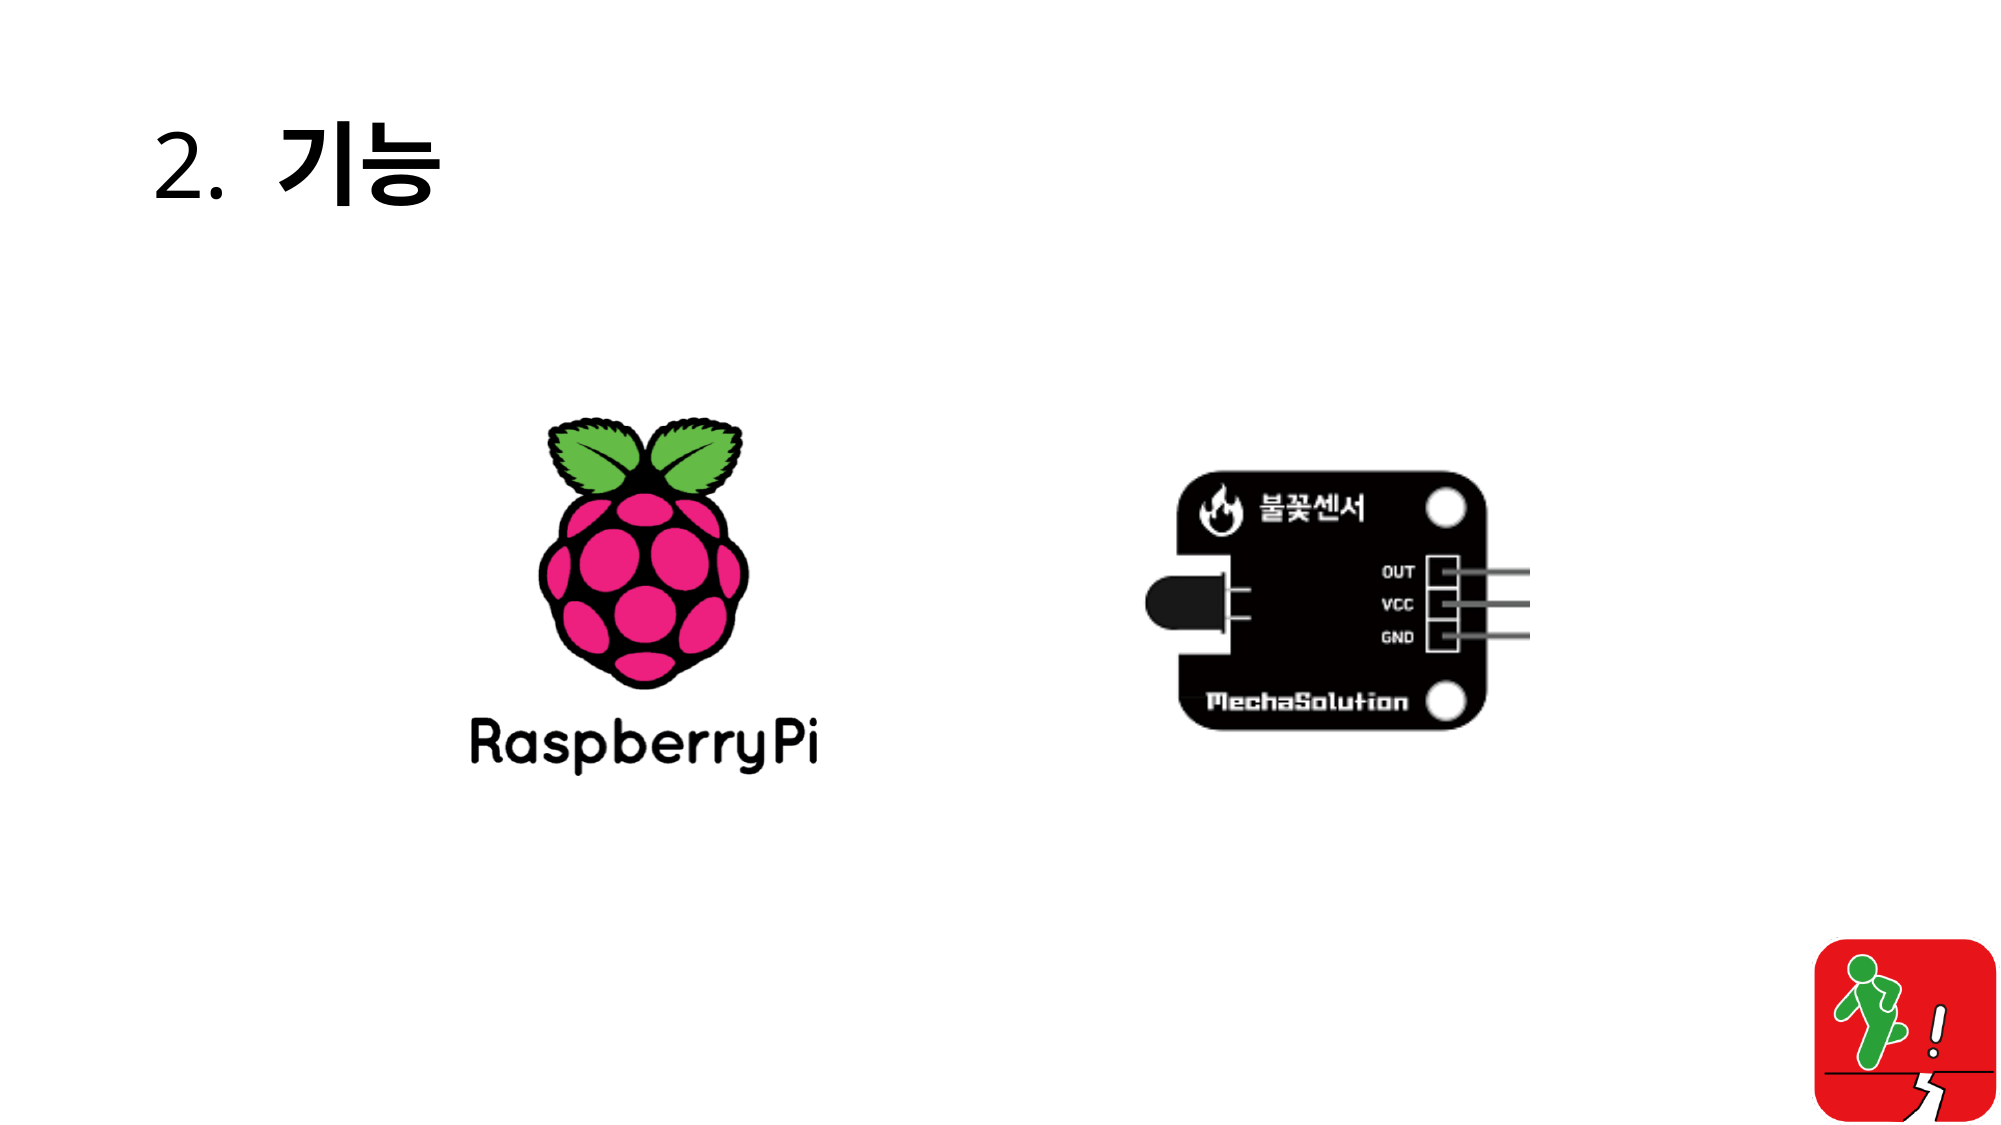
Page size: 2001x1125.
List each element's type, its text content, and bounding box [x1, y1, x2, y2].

picture [1117, 421, 1530, 757]
picture [288, 414, 1008, 815]
picture [1810, 935, 2000, 1125]
title 2. 기능 [137, 59, 1863, 278]
